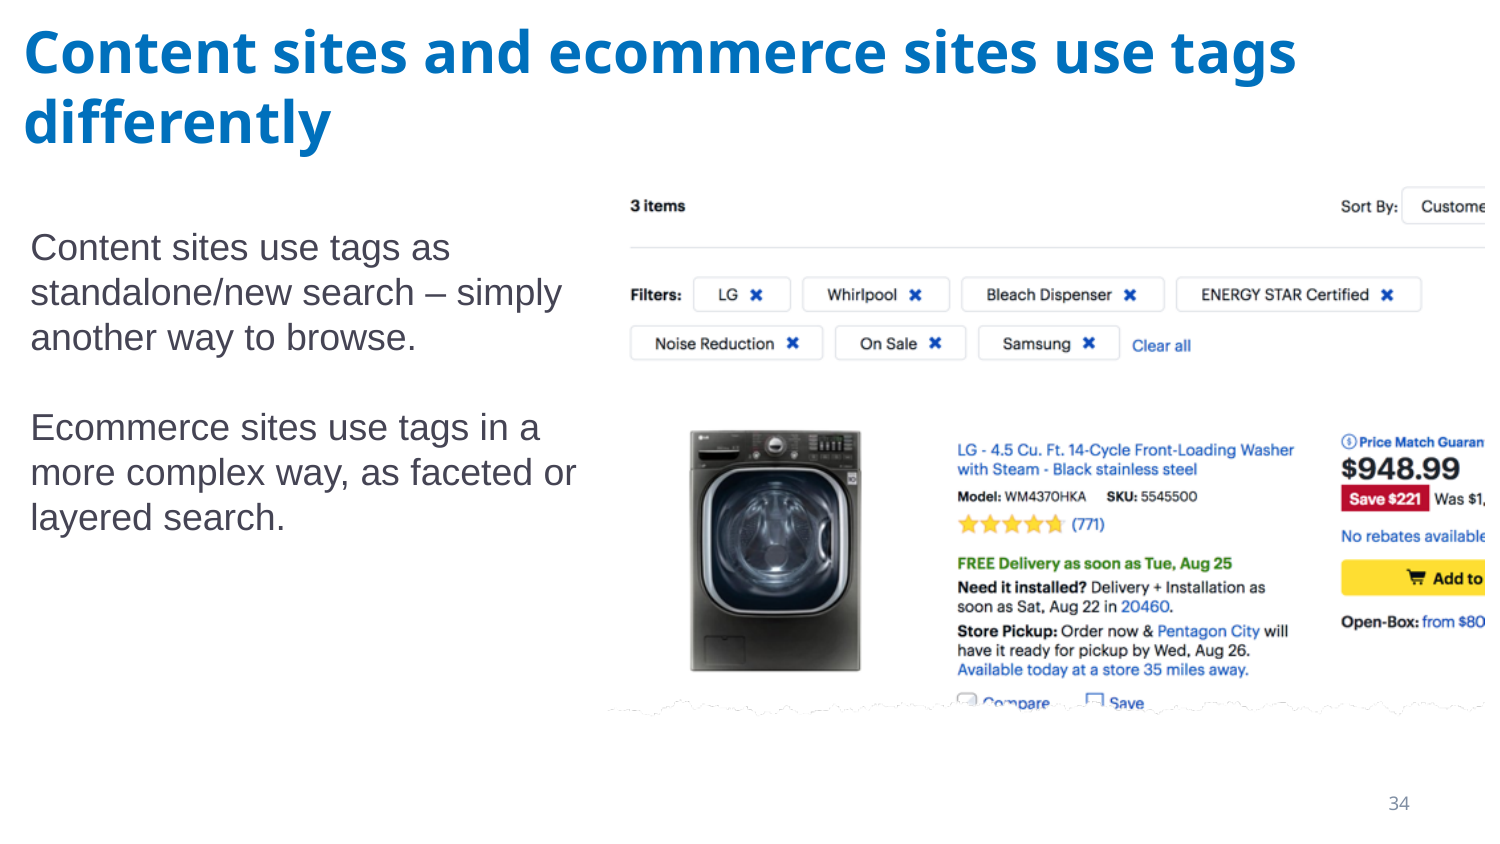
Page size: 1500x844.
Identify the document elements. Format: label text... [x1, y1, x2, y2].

slide_number 34 [1312, 782, 1425, 827]
picture [606, 186, 1485, 748]
title Content sites and ecommerce sites use tags differently [8, 7, 1463, 116]
text_box Content sites use tags as standalone/new search – simply another way to browse. Ecommerce sites use tags in a more complex way, as faceted or layered search. [15, 215, 601, 546]
